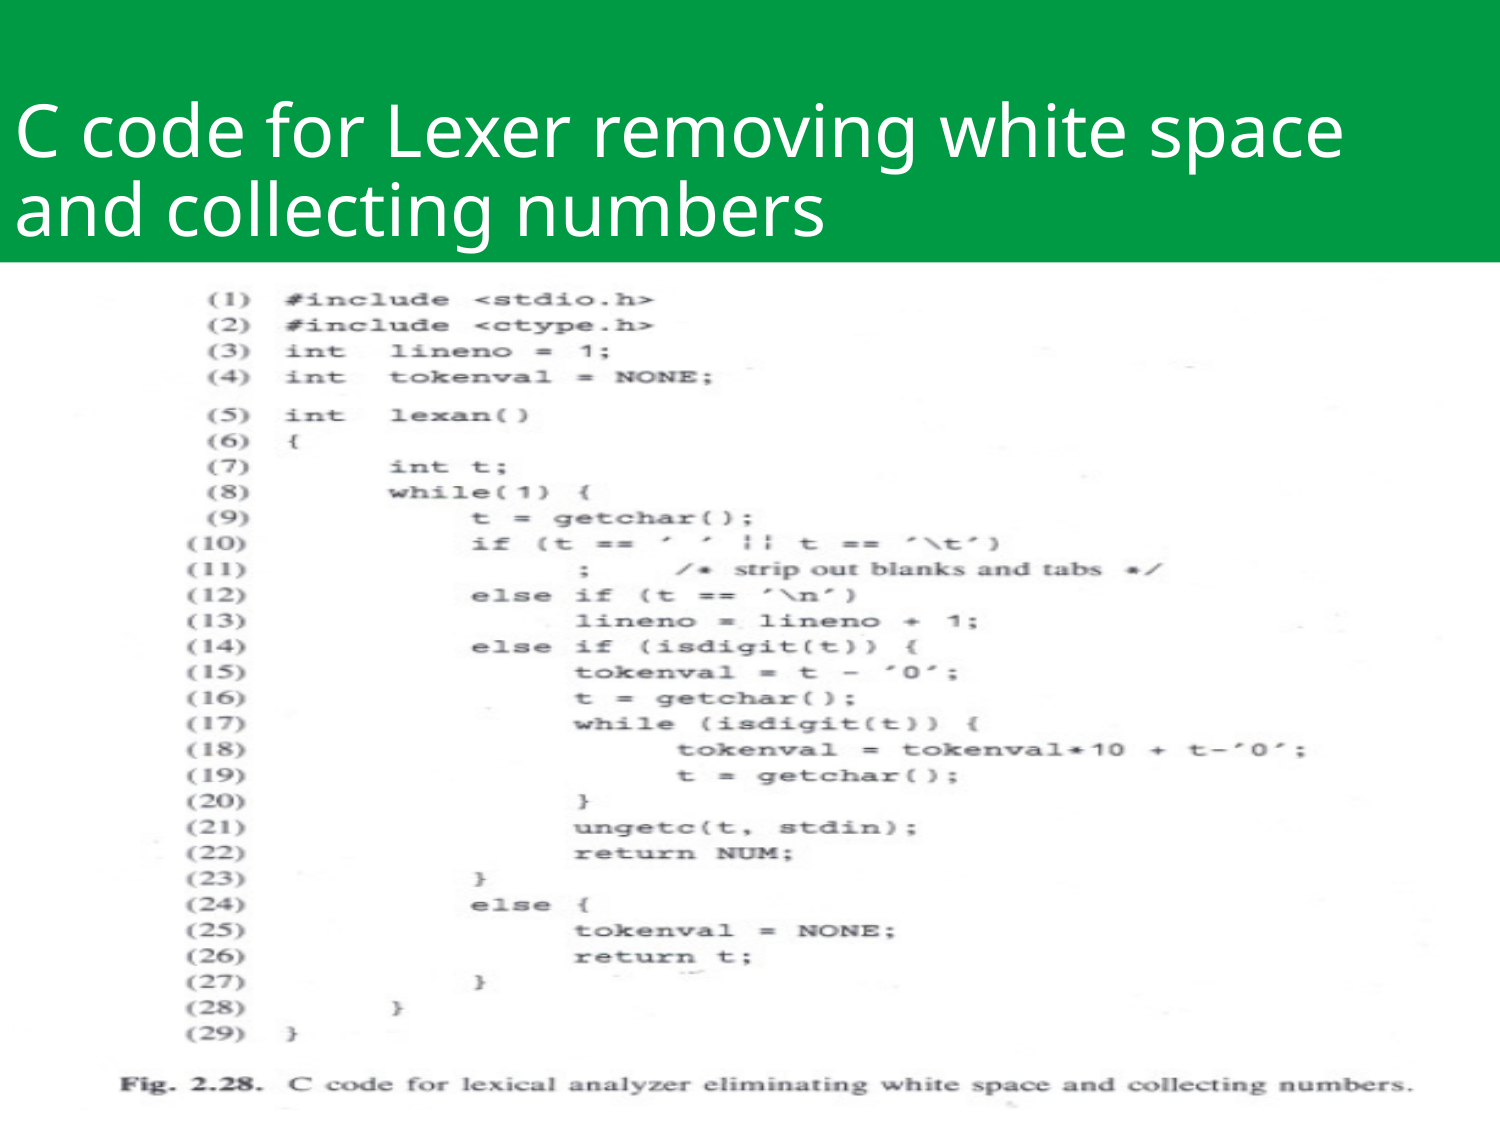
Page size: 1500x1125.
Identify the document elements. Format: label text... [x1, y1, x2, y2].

picture [12, 226, 1444, 1110]
text_box C code for Lexer removing white space and collecting numbers [0, 0, 1500, 263]
